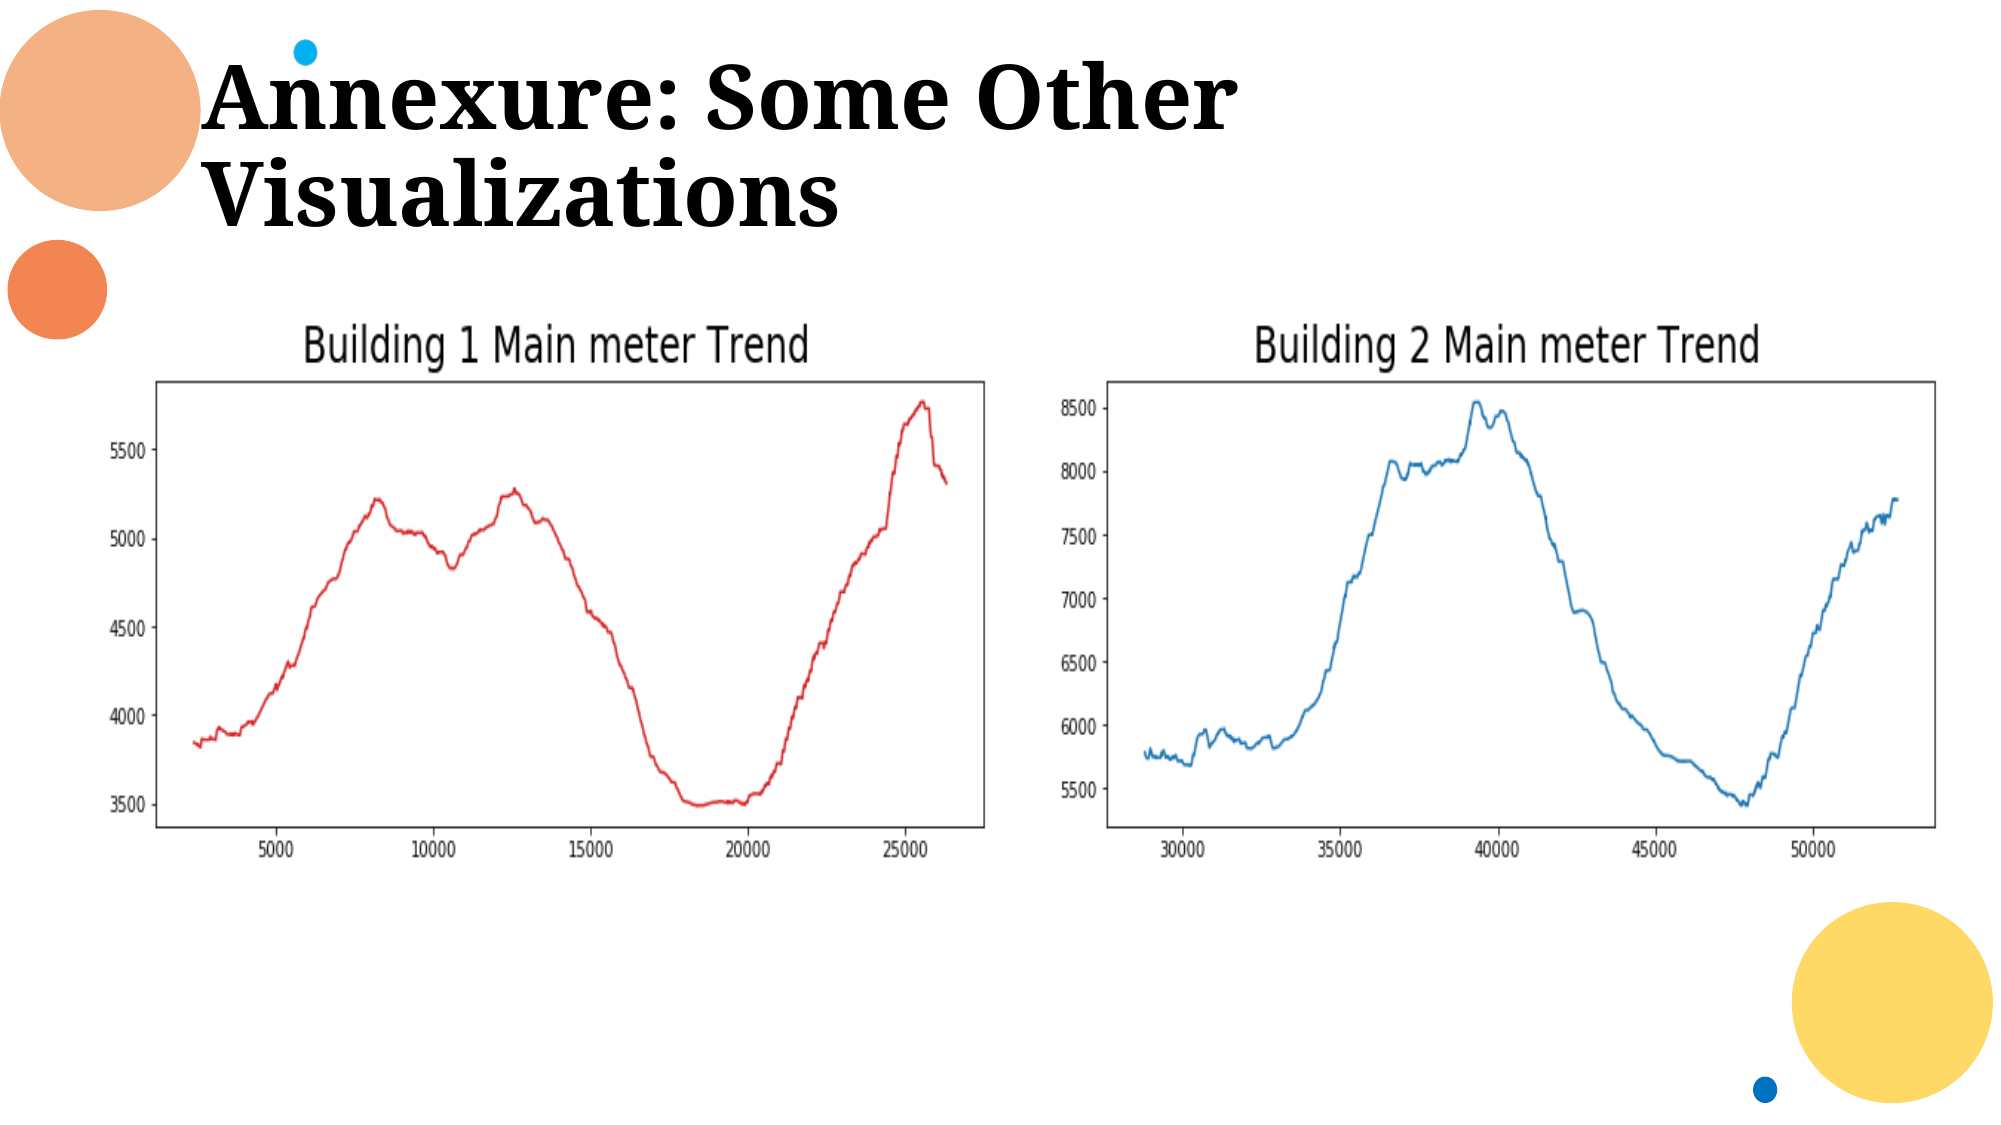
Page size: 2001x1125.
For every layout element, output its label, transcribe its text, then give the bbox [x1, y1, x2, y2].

text_box [1791, 901, 1994, 1104]
slide_number 36 [1412, 1042, 1863, 1103]
text_box [0, 9, 202, 212]
picture [97, 310, 1000, 877]
text_box [1752, 1076, 1778, 1104]
title Annexure: Some Other Visualizations [186, 39, 1912, 258]
text_box [6, 239, 108, 341]
text_box [292, 38, 319, 67]
picture [1048, 310, 1951, 877]
